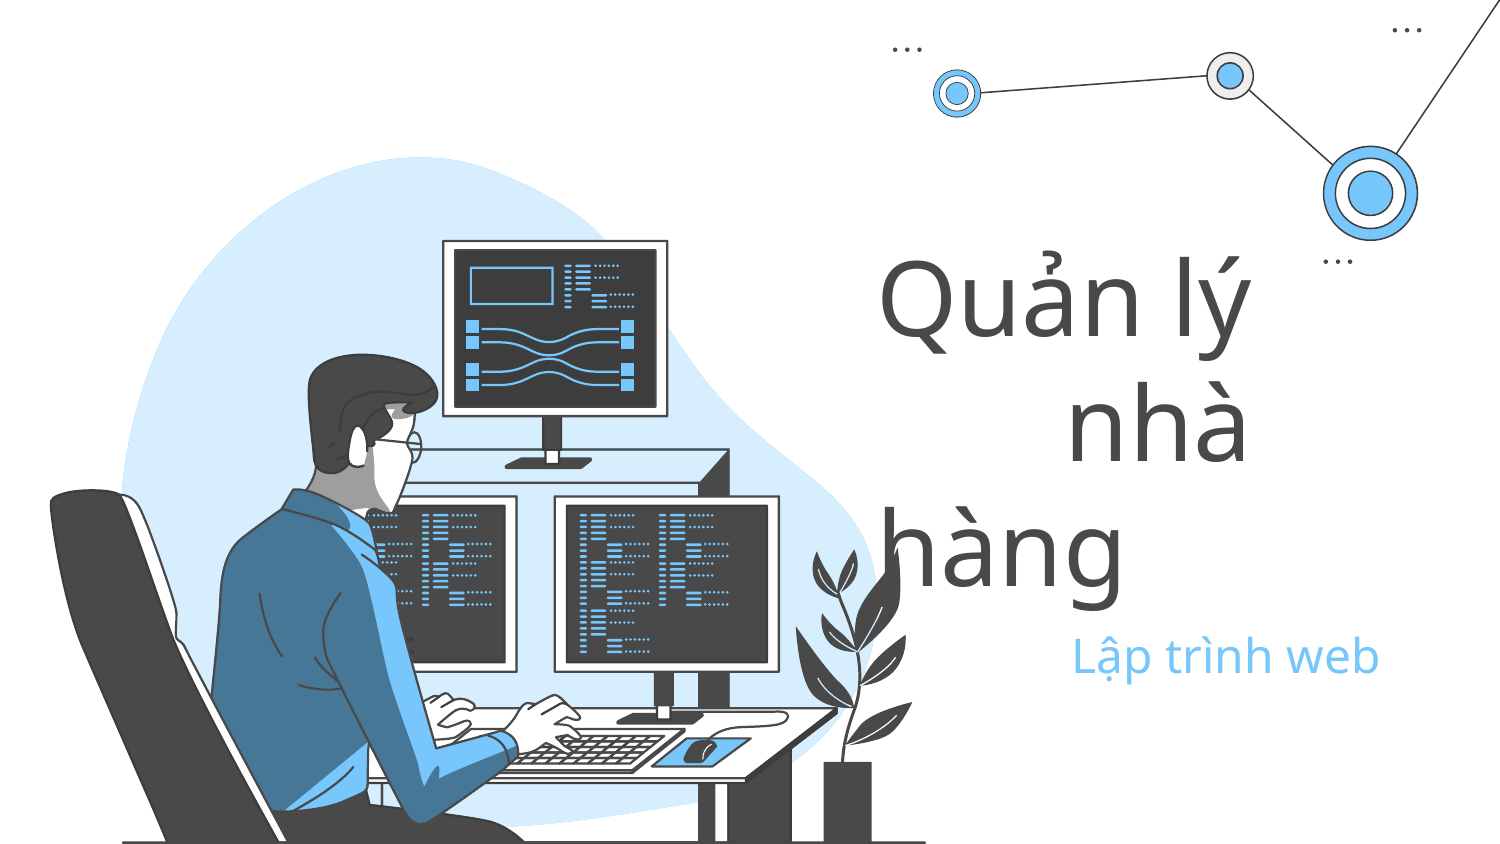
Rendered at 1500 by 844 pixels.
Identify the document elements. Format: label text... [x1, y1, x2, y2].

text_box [49, 157, 927, 844]
subtitle Lập trình web [932, 610, 1397, 758]
title Quản lý nhà hàng [932, 328, 1429, 623]
